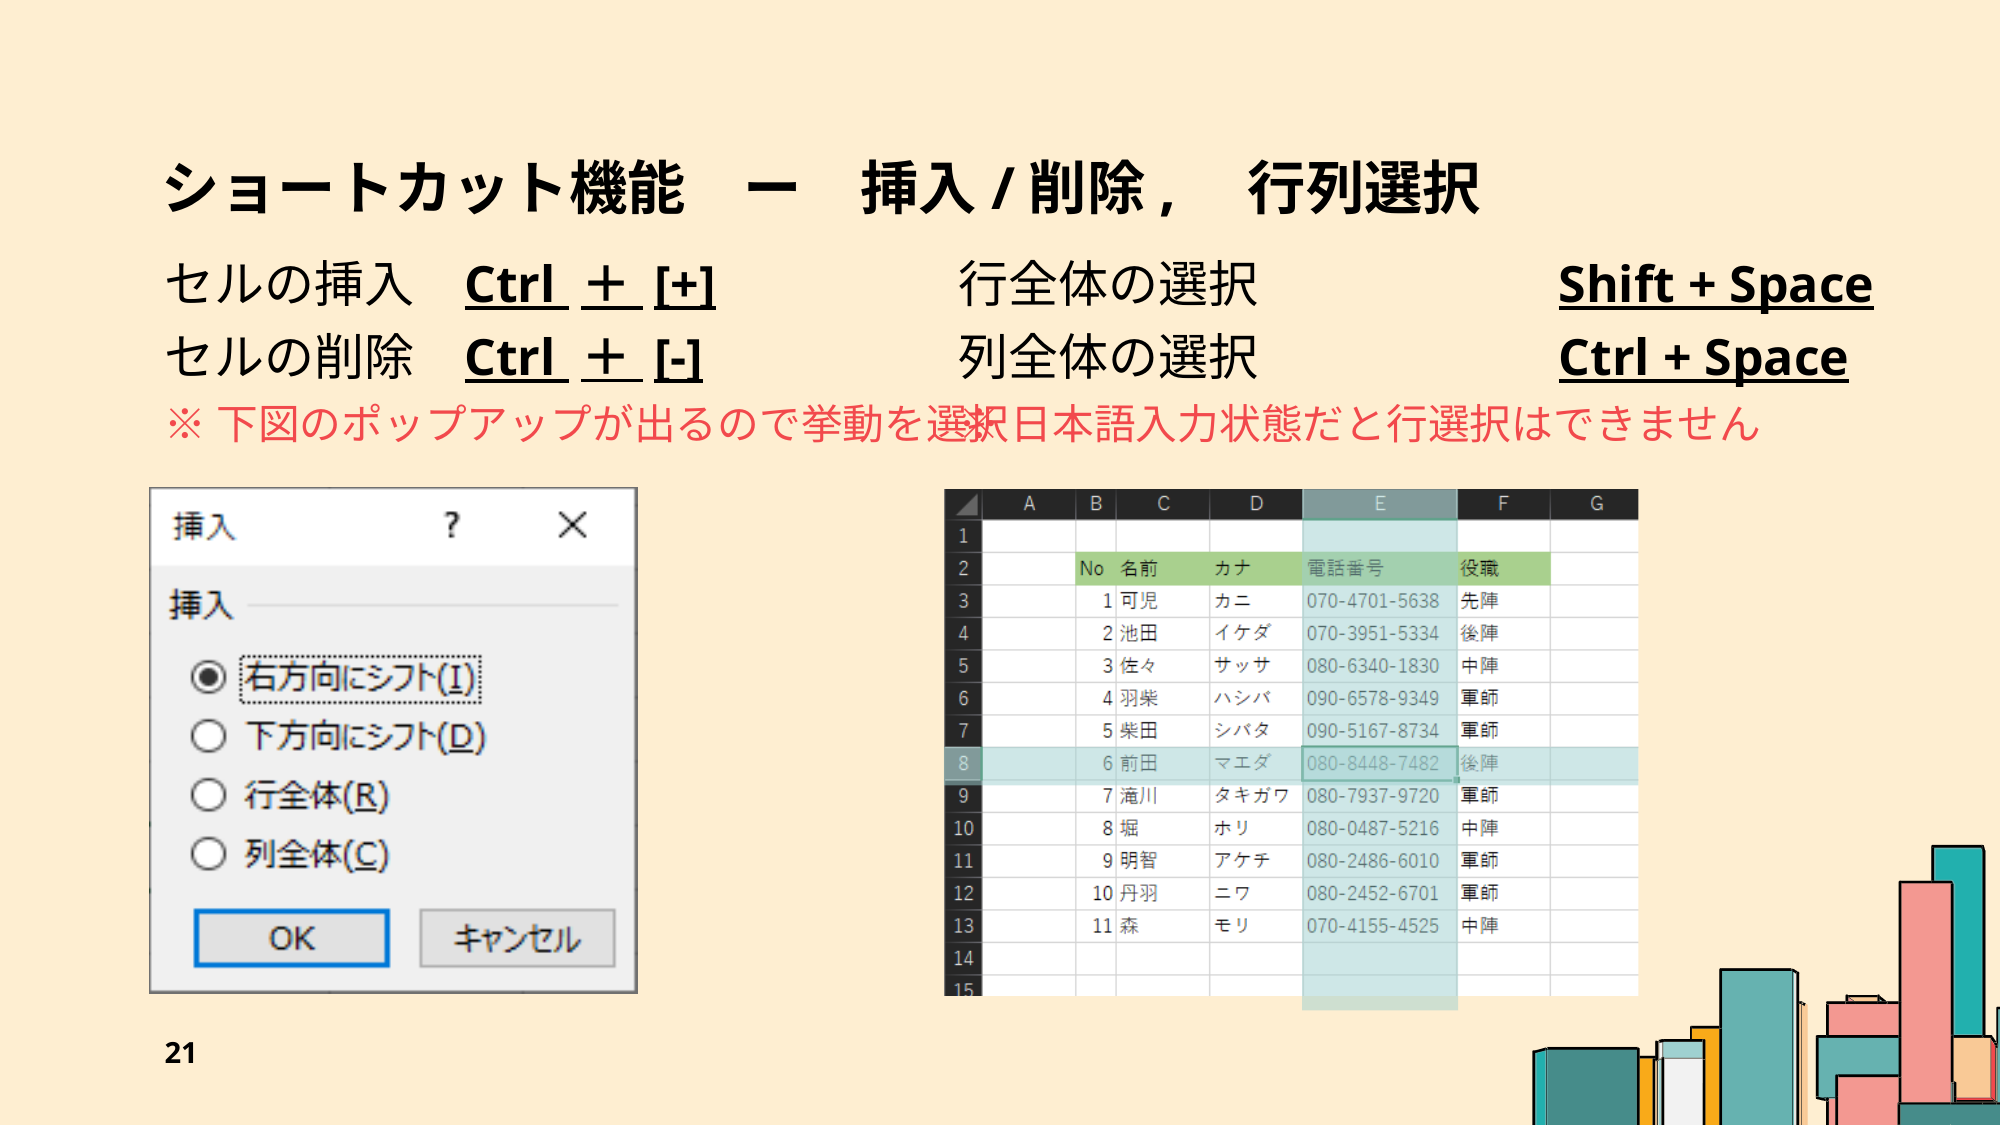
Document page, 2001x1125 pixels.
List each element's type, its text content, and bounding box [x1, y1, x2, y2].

title ショートカット機能 ー 挿入/削除, 行列選択 [146, 11, 1939, 230]
text_box 行全体の選択 Shift + Space 列全体の選択 Ctrl + Space ※日本語入力状態だと行選択はできません [943, 244, 1910, 398]
picture [149, 487, 639, 994]
slide_number 21 [149, 1024, 610, 1085]
list セルの挿入 Ctrl ＋ [+] セルの削除 Ctrl ＋ [-] ※下図のポップアップが出るので挙動を選択 [149, 245, 943, 398]
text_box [943, 489, 1639, 1011]
picture [1471, 834, 2000, 1125]
